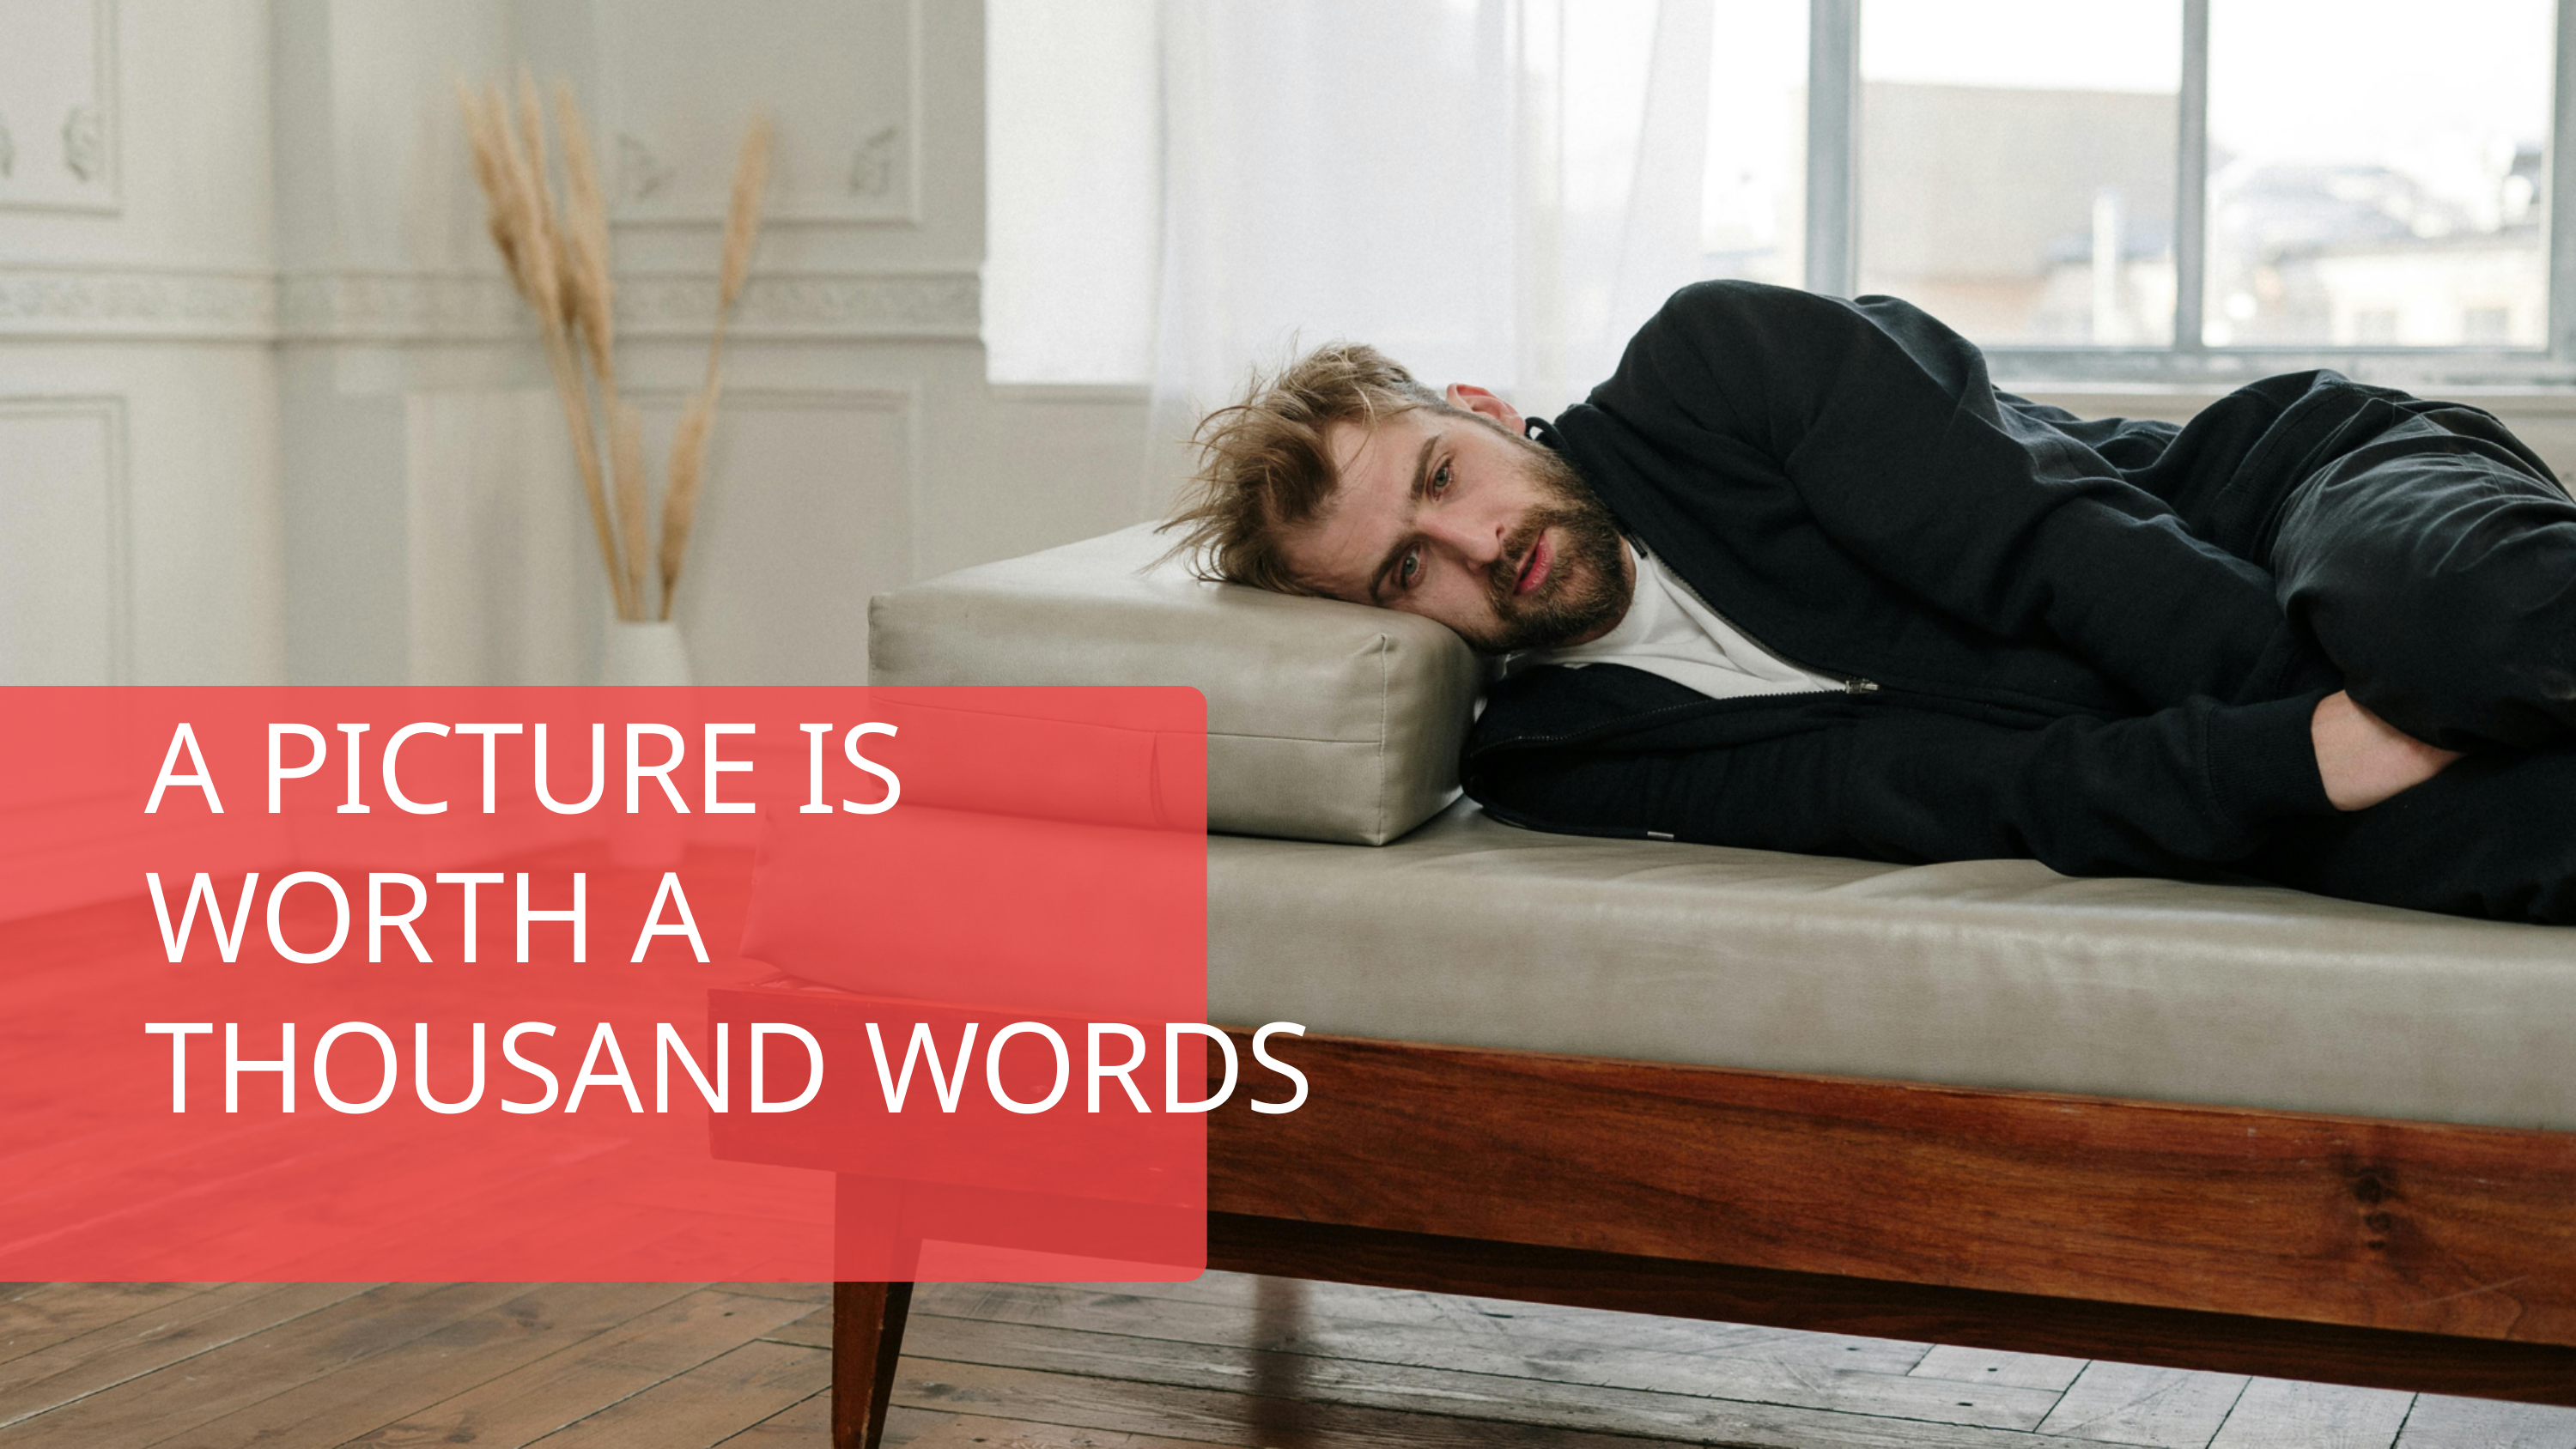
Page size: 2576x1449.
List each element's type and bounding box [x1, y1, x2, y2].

picture [0, 0, 2576, 1449]
text_box [0, 670, 1207, 1282]
